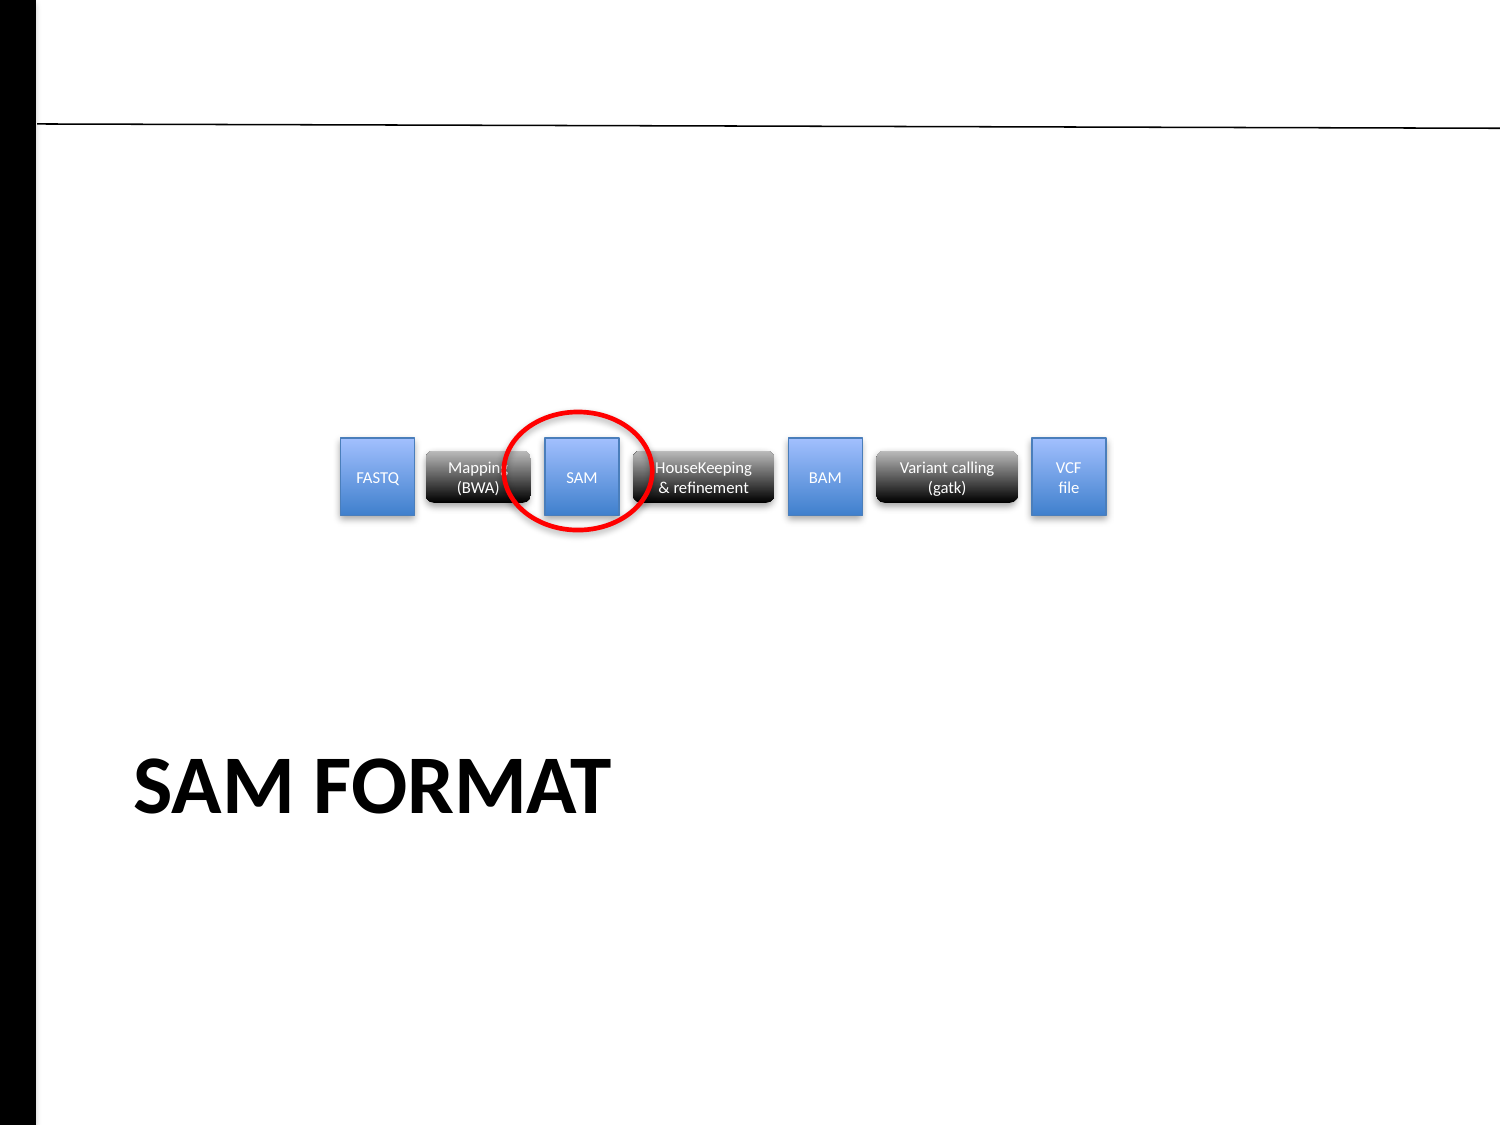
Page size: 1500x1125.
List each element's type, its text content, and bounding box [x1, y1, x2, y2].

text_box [340, 437, 1107, 516]
text_box [517, 411, 639, 436]
text_box [543, 524, 613, 531]
title SAM format [118, 722, 1394, 947]
